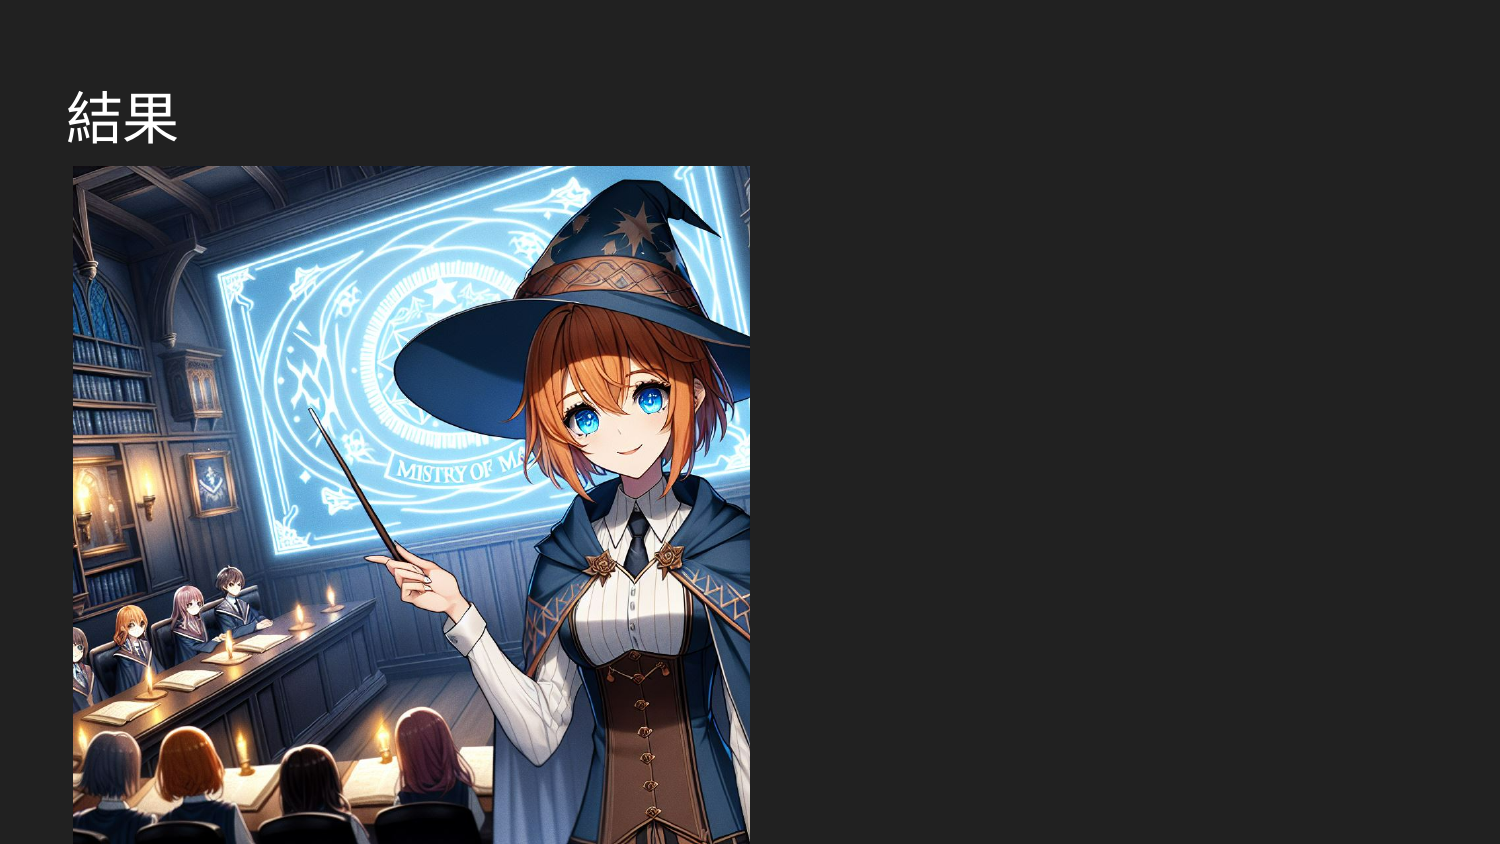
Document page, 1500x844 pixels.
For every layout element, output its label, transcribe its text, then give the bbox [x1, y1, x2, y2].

title 結果 [51, 72, 1449, 167]
picture [72, 166, 751, 844]
